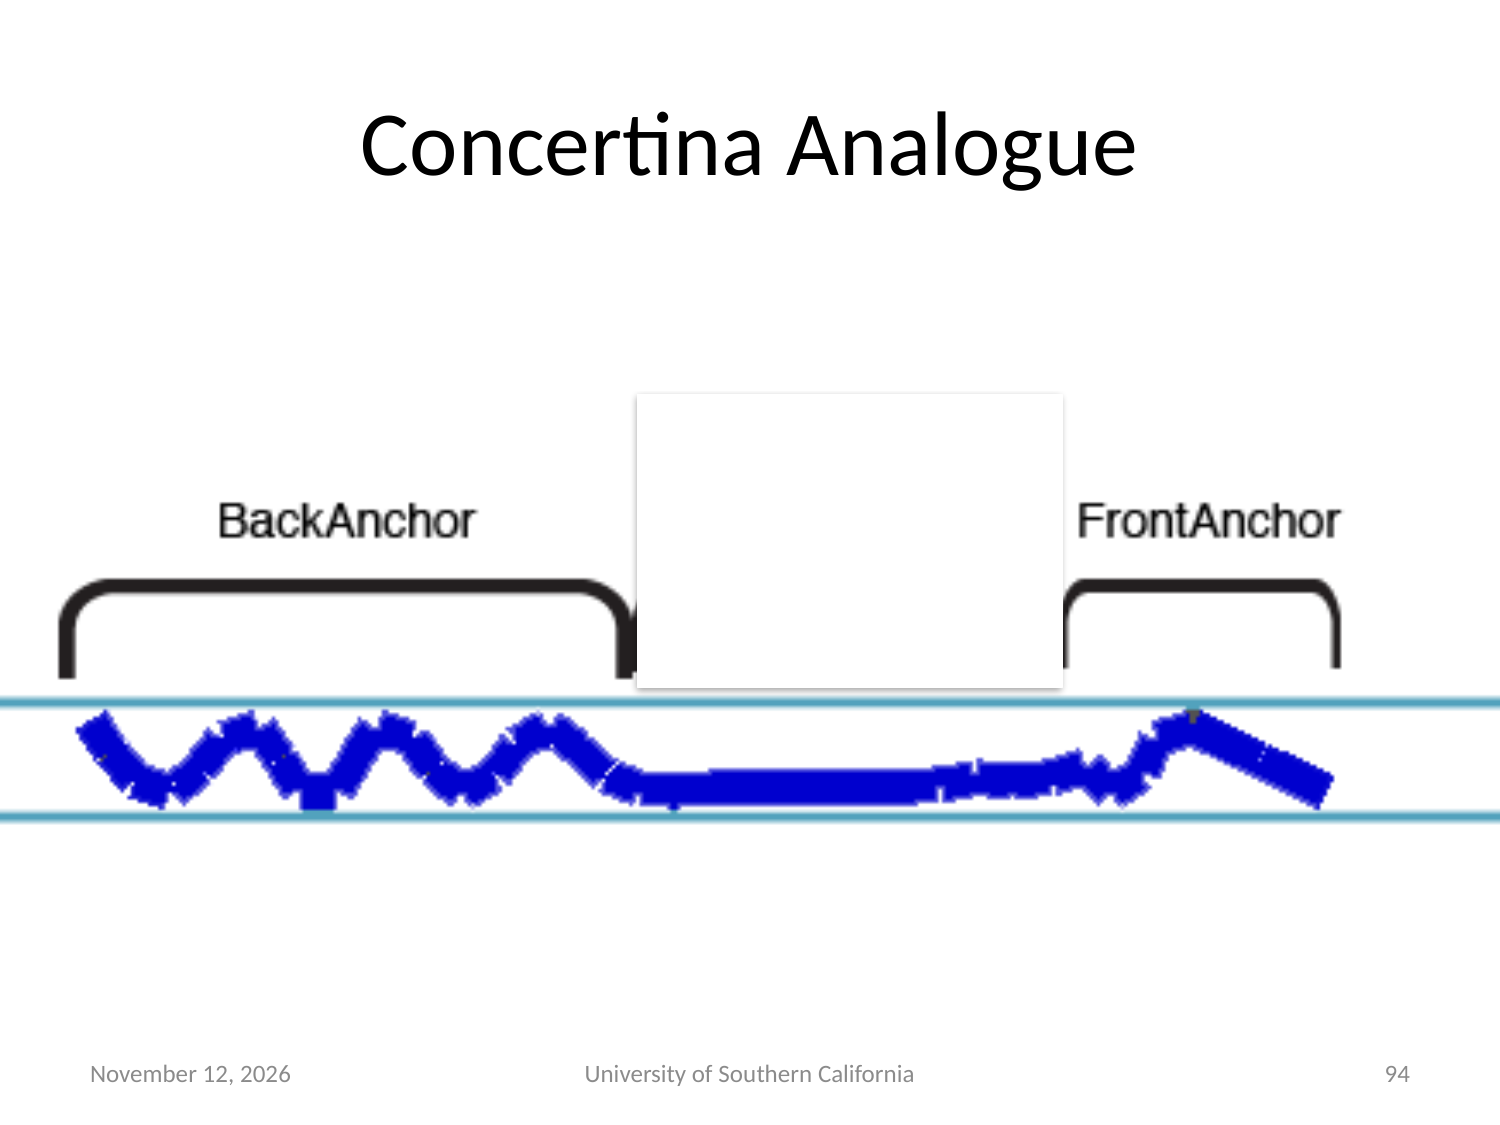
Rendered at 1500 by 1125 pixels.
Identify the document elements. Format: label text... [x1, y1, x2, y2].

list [0, 394, 1500, 873]
footer University of Southern California [512, 1042, 988, 1103]
title Concertina Analogue [75, 45, 1425, 233]
slide_number 94 [1074, 1042, 1425, 1103]
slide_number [75, 1042, 425, 1103]
